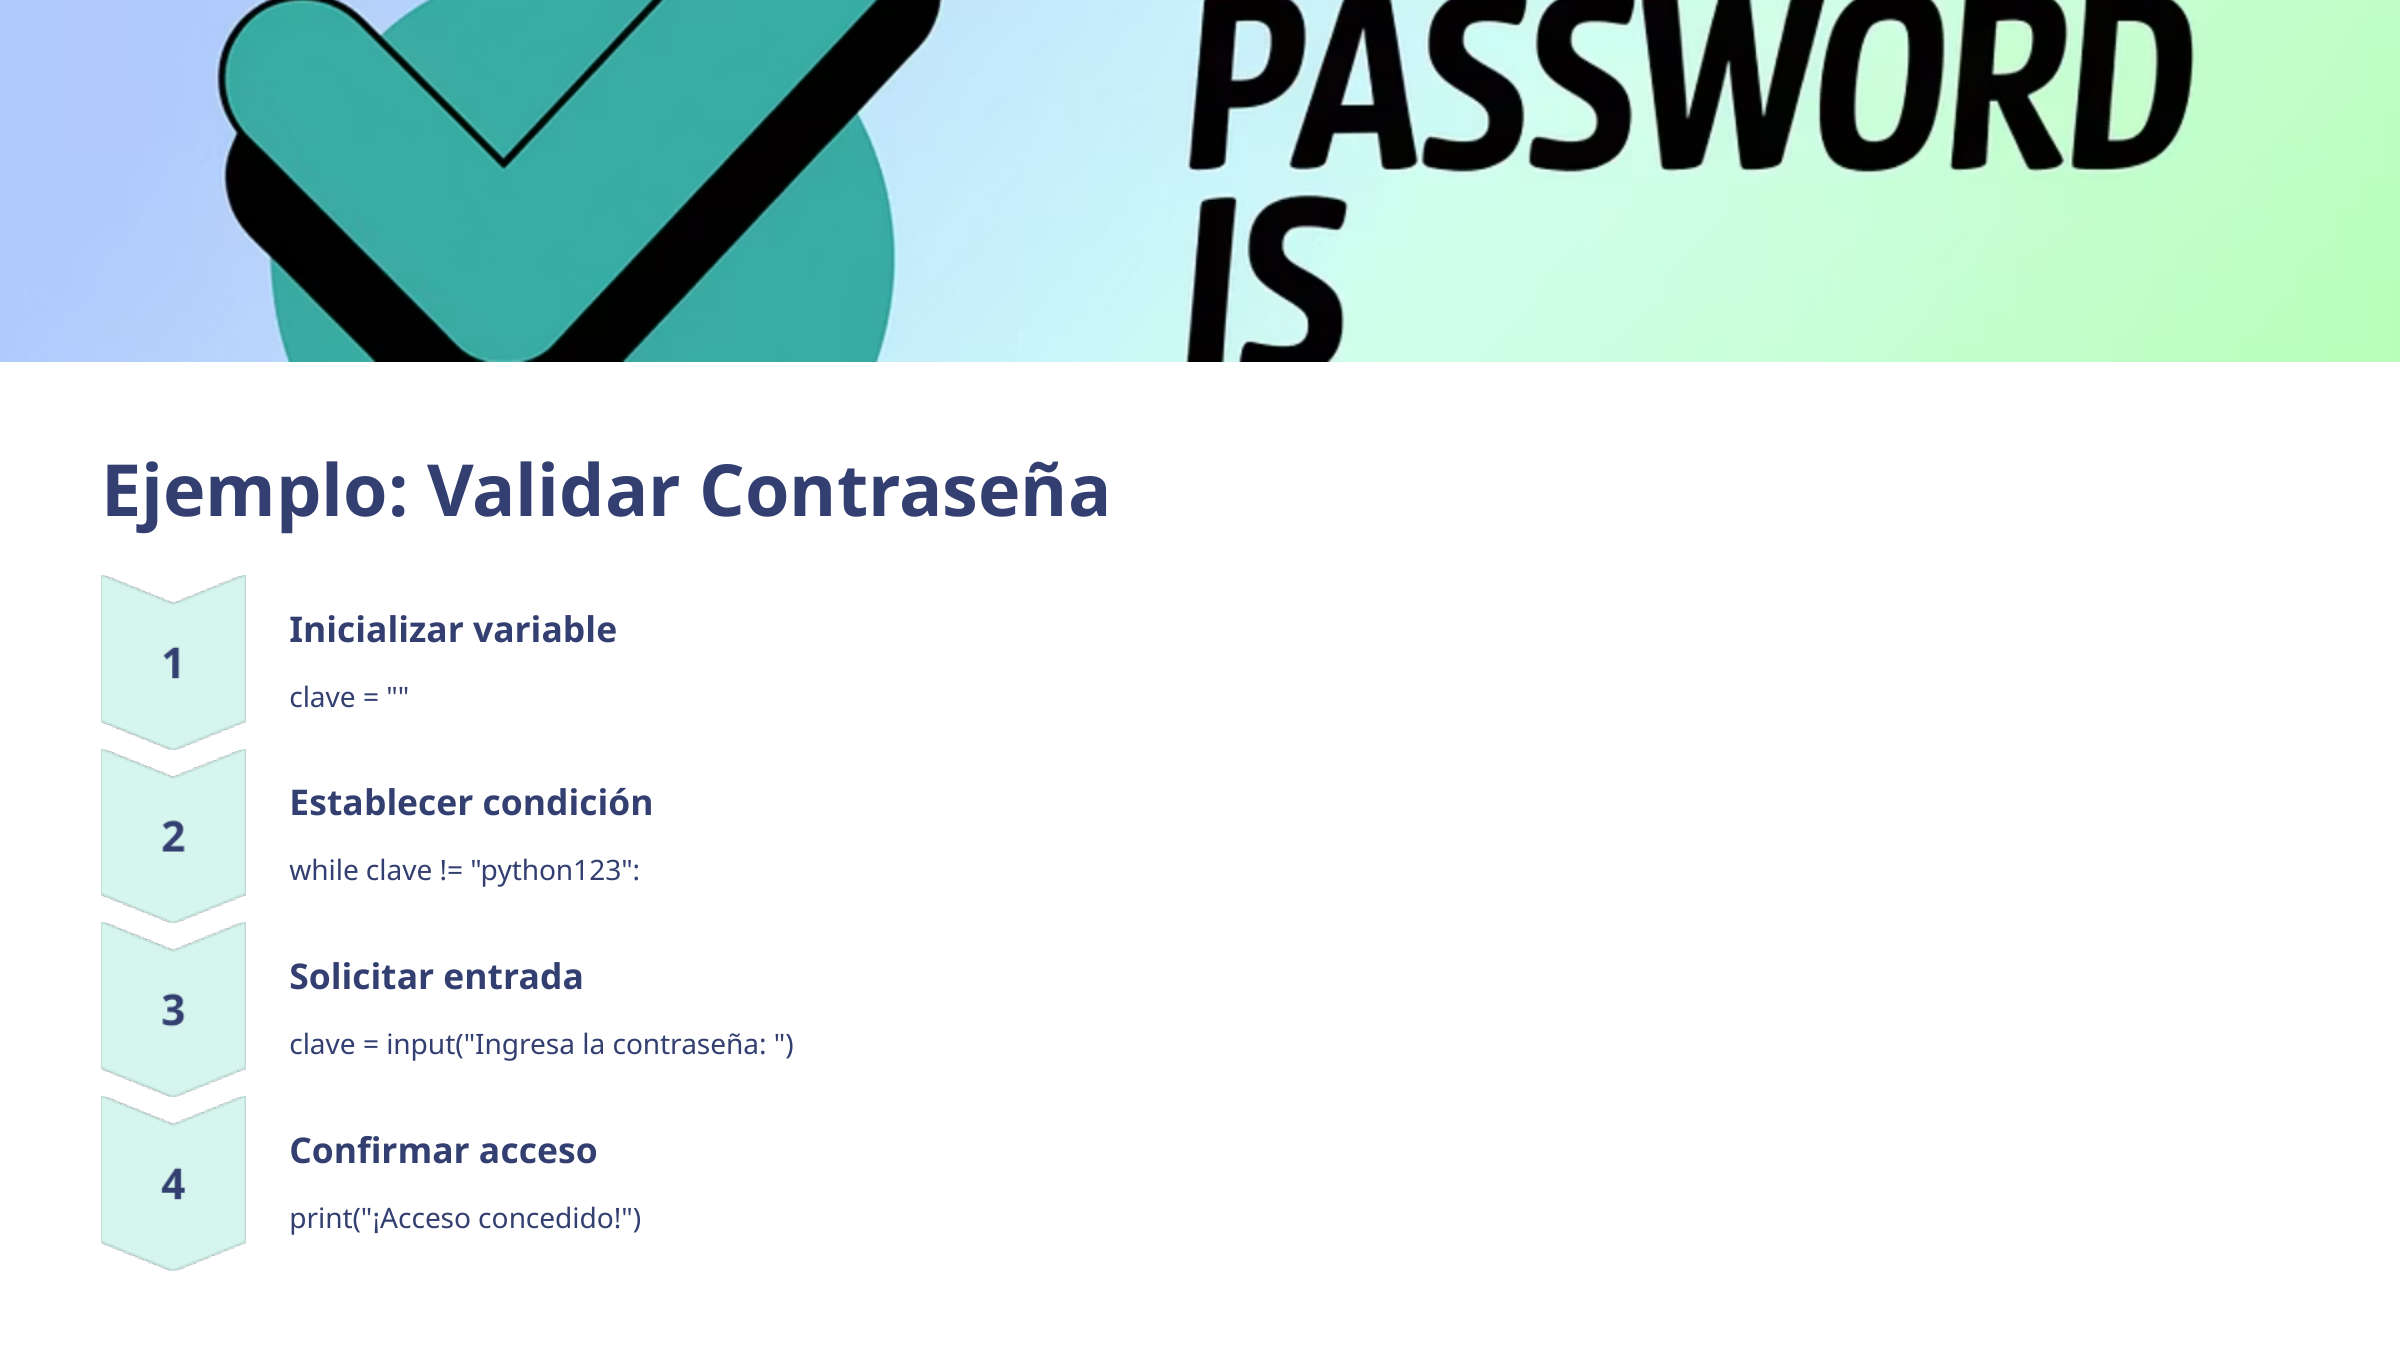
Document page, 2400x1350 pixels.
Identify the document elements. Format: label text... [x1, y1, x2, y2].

text_box Establecer condición [289, 778, 768, 824]
picture [101, 575, 246, 1271]
text_box Ejemplo: Validar Contraseña [101, 441, 1389, 533]
picture [0, 0, 2400, 362]
text_box Inicializar variable [289, 604, 701, 650]
text_box while clave != "python123": [289, 840, 2299, 887]
text_box Confirmar acceso [289, 1125, 702, 1171]
text_box Solicitar entrada [289, 951, 676, 997]
text_box clave = input("Ingresa la contraseña: ") [289, 1014, 2299, 1061]
text_box print("¡Acceso concedido!") [289, 1187, 2299, 1235]
text_box clave = "" [289, 666, 2299, 714]
